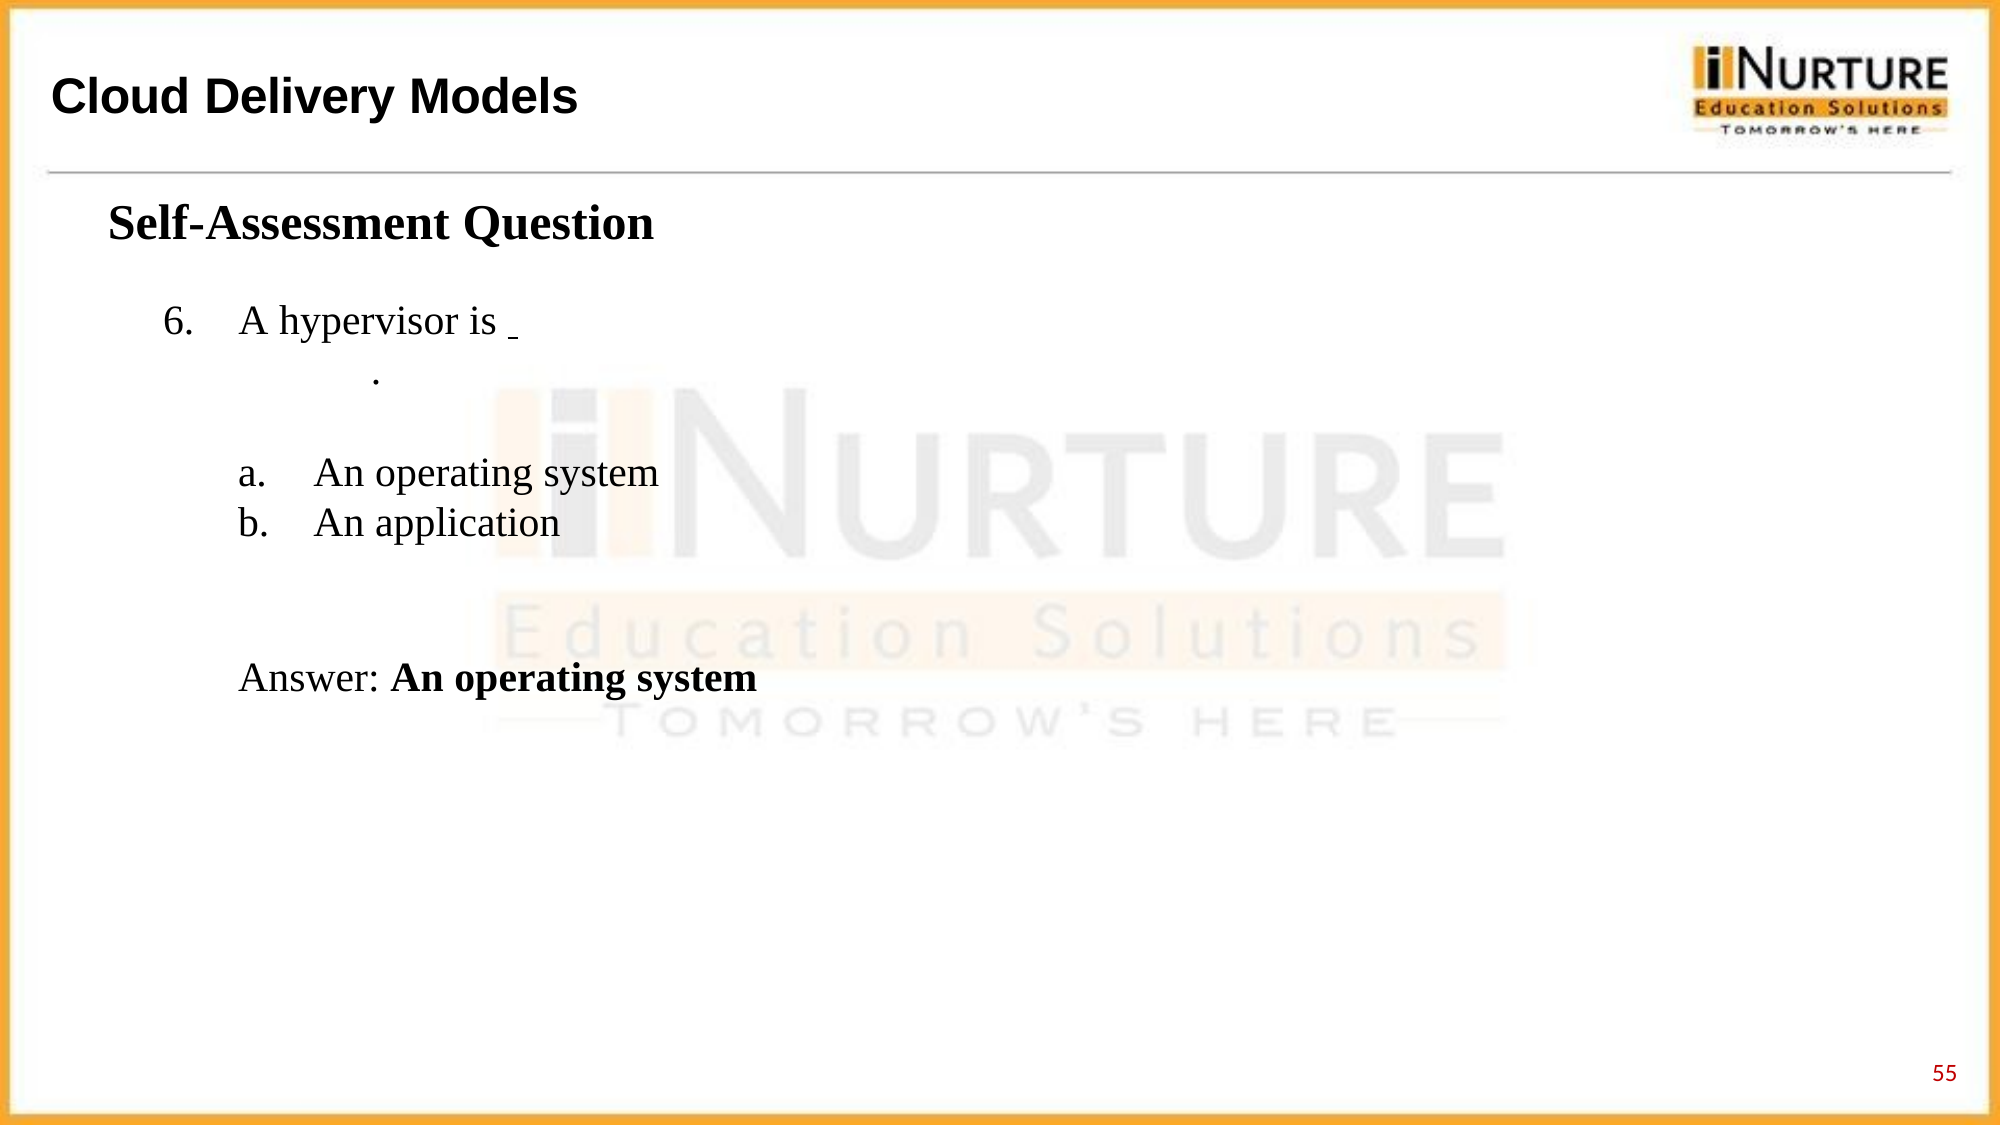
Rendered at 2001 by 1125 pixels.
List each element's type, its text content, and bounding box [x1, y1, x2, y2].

picture [0, 0, 2000, 1125]
text_box Self-Assessment Question A hypervisor is . An operating system An application Answer: An operating system [105, 187, 913, 700]
slide_number 65 [1925, 1060, 1964, 1125]
title Cloud Delivery Models [48, 61, 581, 251]
